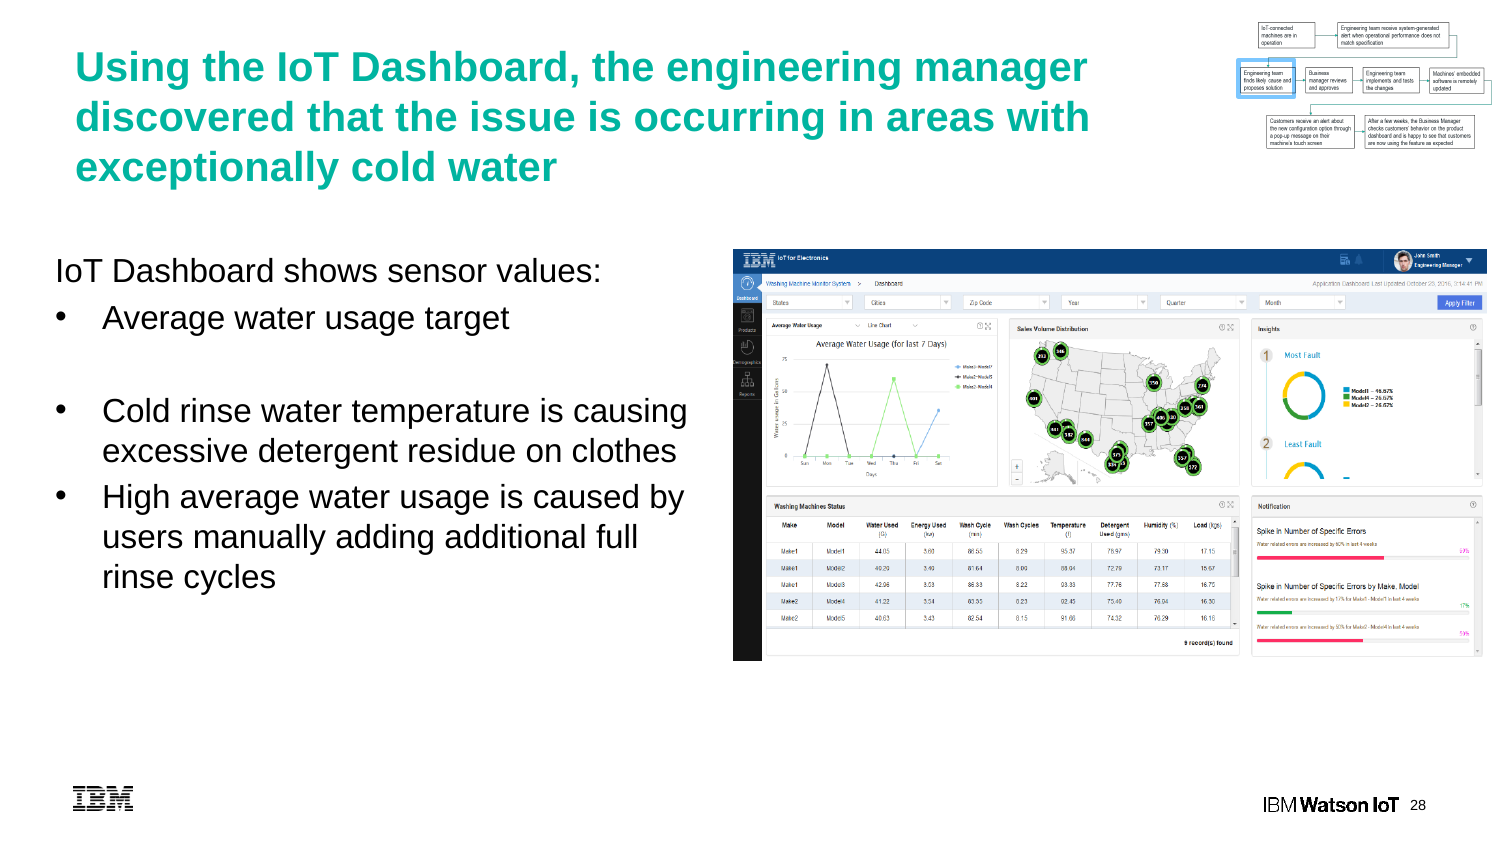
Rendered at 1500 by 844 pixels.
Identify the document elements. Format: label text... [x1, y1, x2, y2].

picture [73, 786, 133, 811]
list IoT Dashboard shows sensor values: Average water usage target Cold rinse water temperature is causing excessive detergent residue on clothes High average water usage is caused by users manually adding additional full rinse cycles [55, 249, 699, 743]
picture [733, 248, 1487, 662]
picture [1240, 22, 1492, 150]
title Using the IoT Dashboard, the engineering manager discovered that the issue is occurring in areas with exceptionally cold water [75, 39, 1156, 192]
picture [1264, 797, 1399, 812]
